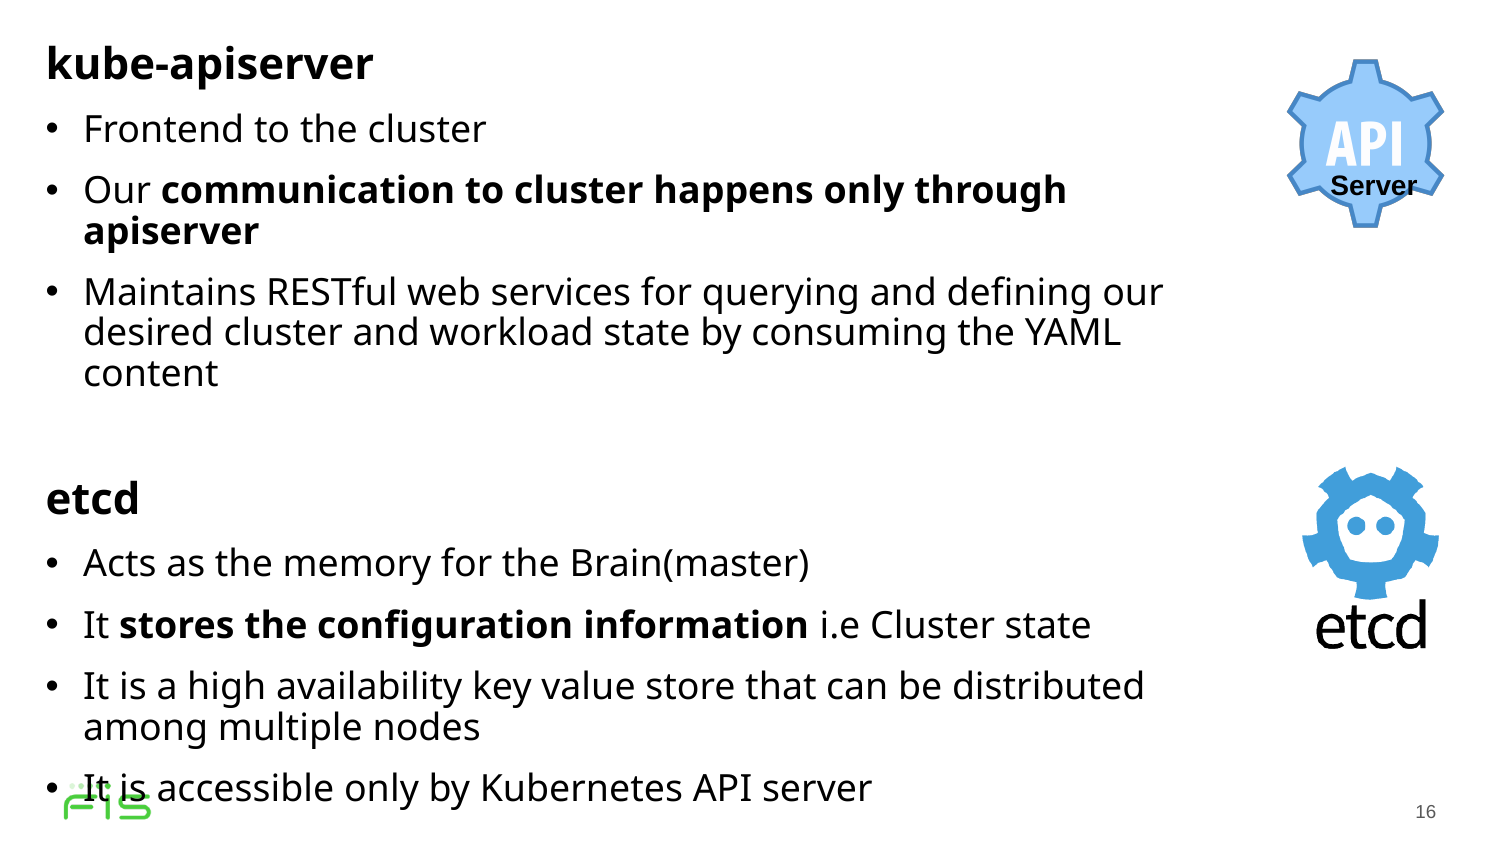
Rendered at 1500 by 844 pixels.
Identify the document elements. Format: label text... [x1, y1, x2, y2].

slide_number 16 [1359, 800, 1437, 823]
text_box kube-apiserver Frontend to the cluster Our communication to cluster happens only through apiserver Maintains RESTful web services for querying and defining our desired cluster and workload state by consuming the YAML content etcd Acts as the memory for the Brain(master) It stores the configuration information i.e Cluster state It is a high availability key value store that can be distributed among multiple nodes It is accessible only by Kubernetes API server [30, 34, 1249, 821]
picture [1277, 55, 1454, 232]
picture [1301, 465, 1439, 649]
